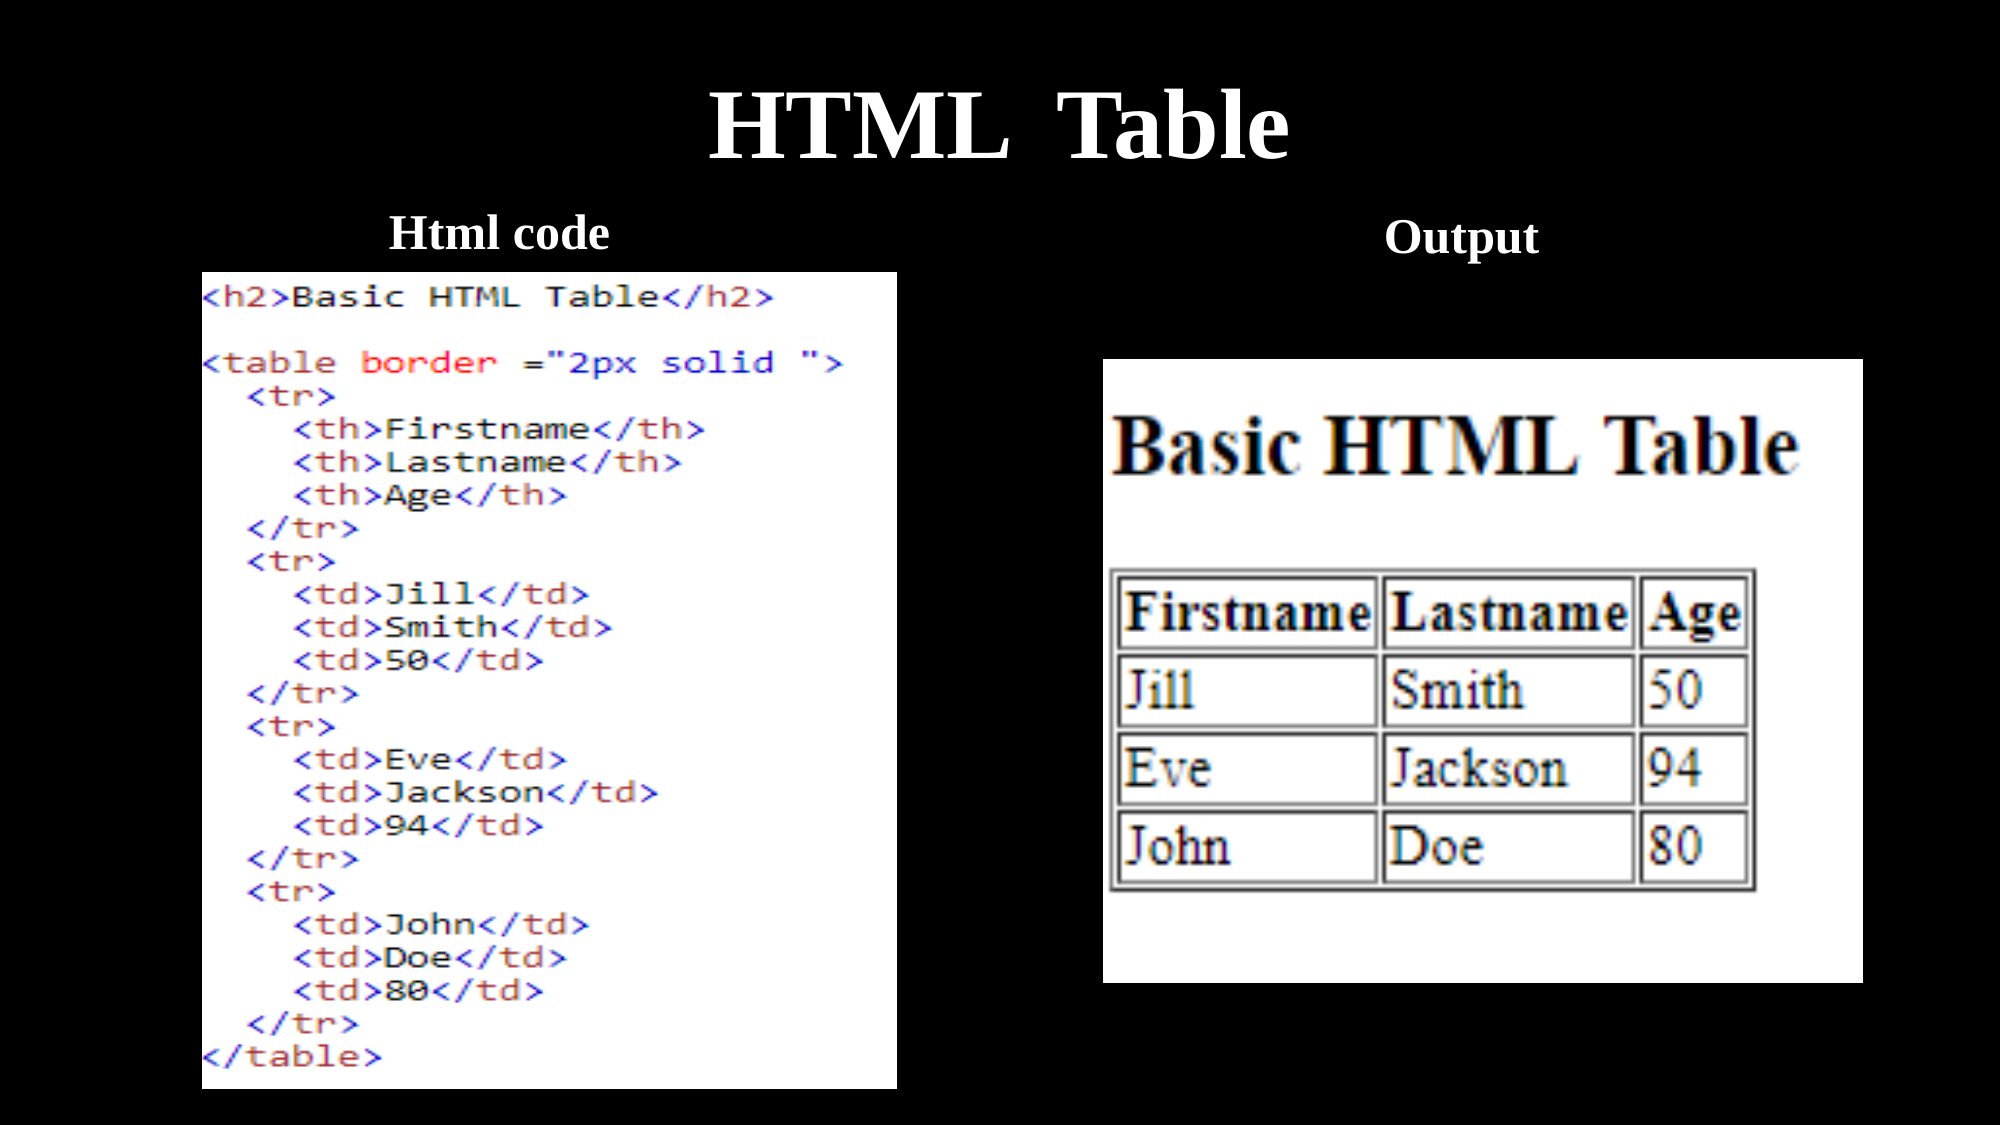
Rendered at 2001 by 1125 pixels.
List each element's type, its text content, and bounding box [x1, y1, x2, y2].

text_box Html code [0, 191, 1000, 267]
title HTML Table [137, 17, 1863, 196]
picture [1103, 359, 1863, 983]
text_box Output [961, 196, 1962, 272]
picture [202, 272, 897, 1089]
